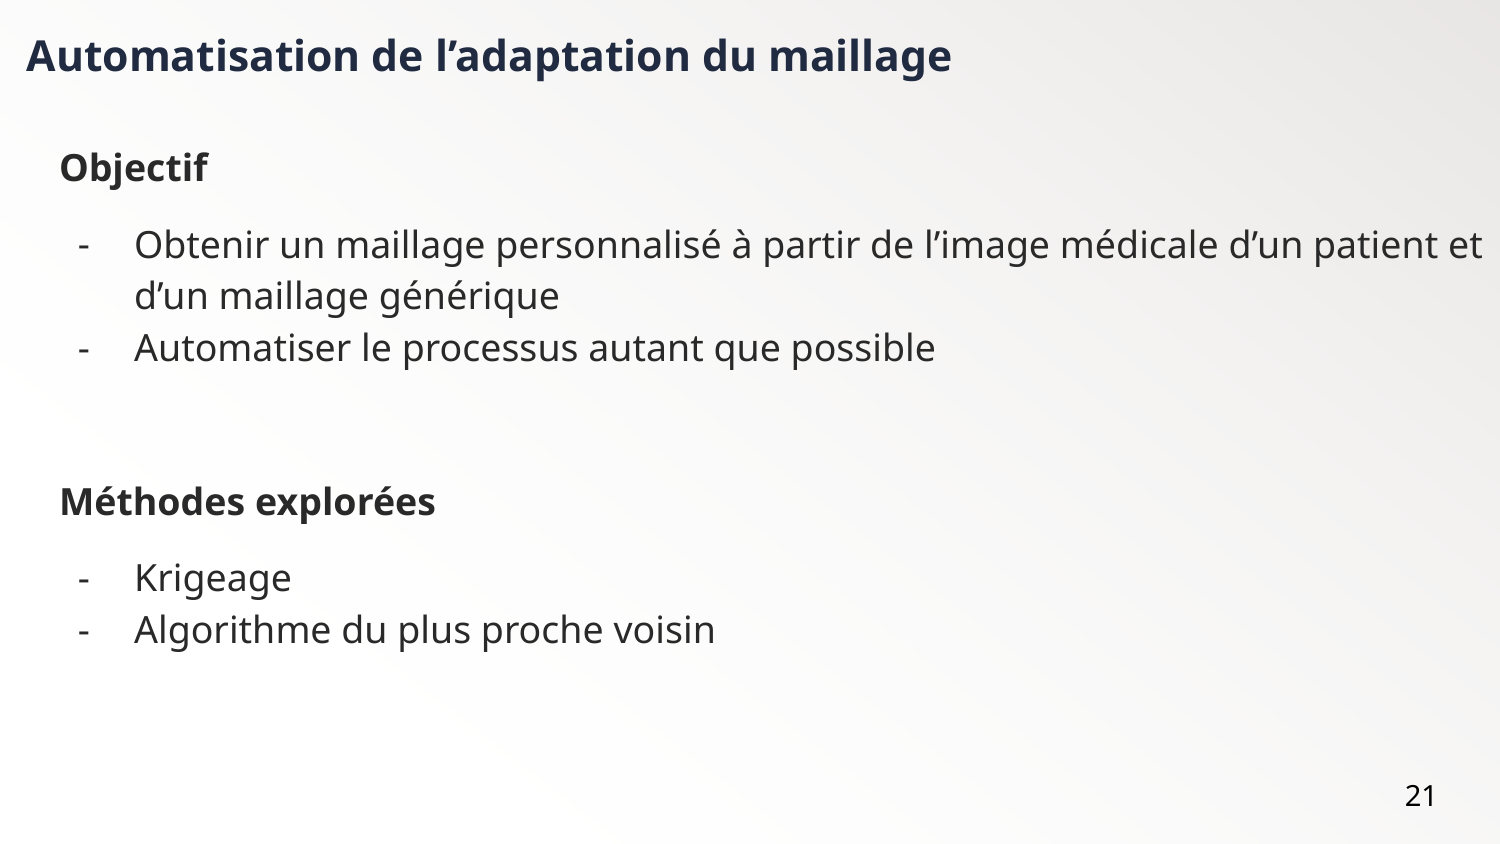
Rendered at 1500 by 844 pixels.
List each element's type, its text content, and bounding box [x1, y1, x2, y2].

slide_number ‹#› [1389, 764, 1480, 830]
picture [0, 0, 1500, 844]
text_box Objectif Obtenir un maillage personnalisé à partir de l’image médicale d’un patient et d’un maillage générique Automatiser le processus autant que possible Méthodes explorées Krigeage Algorithme du plus proche voisin [44, 122, 1500, 683]
text_box Automatisation de l’adaptation du maillage [11, 13, 1054, 95]
